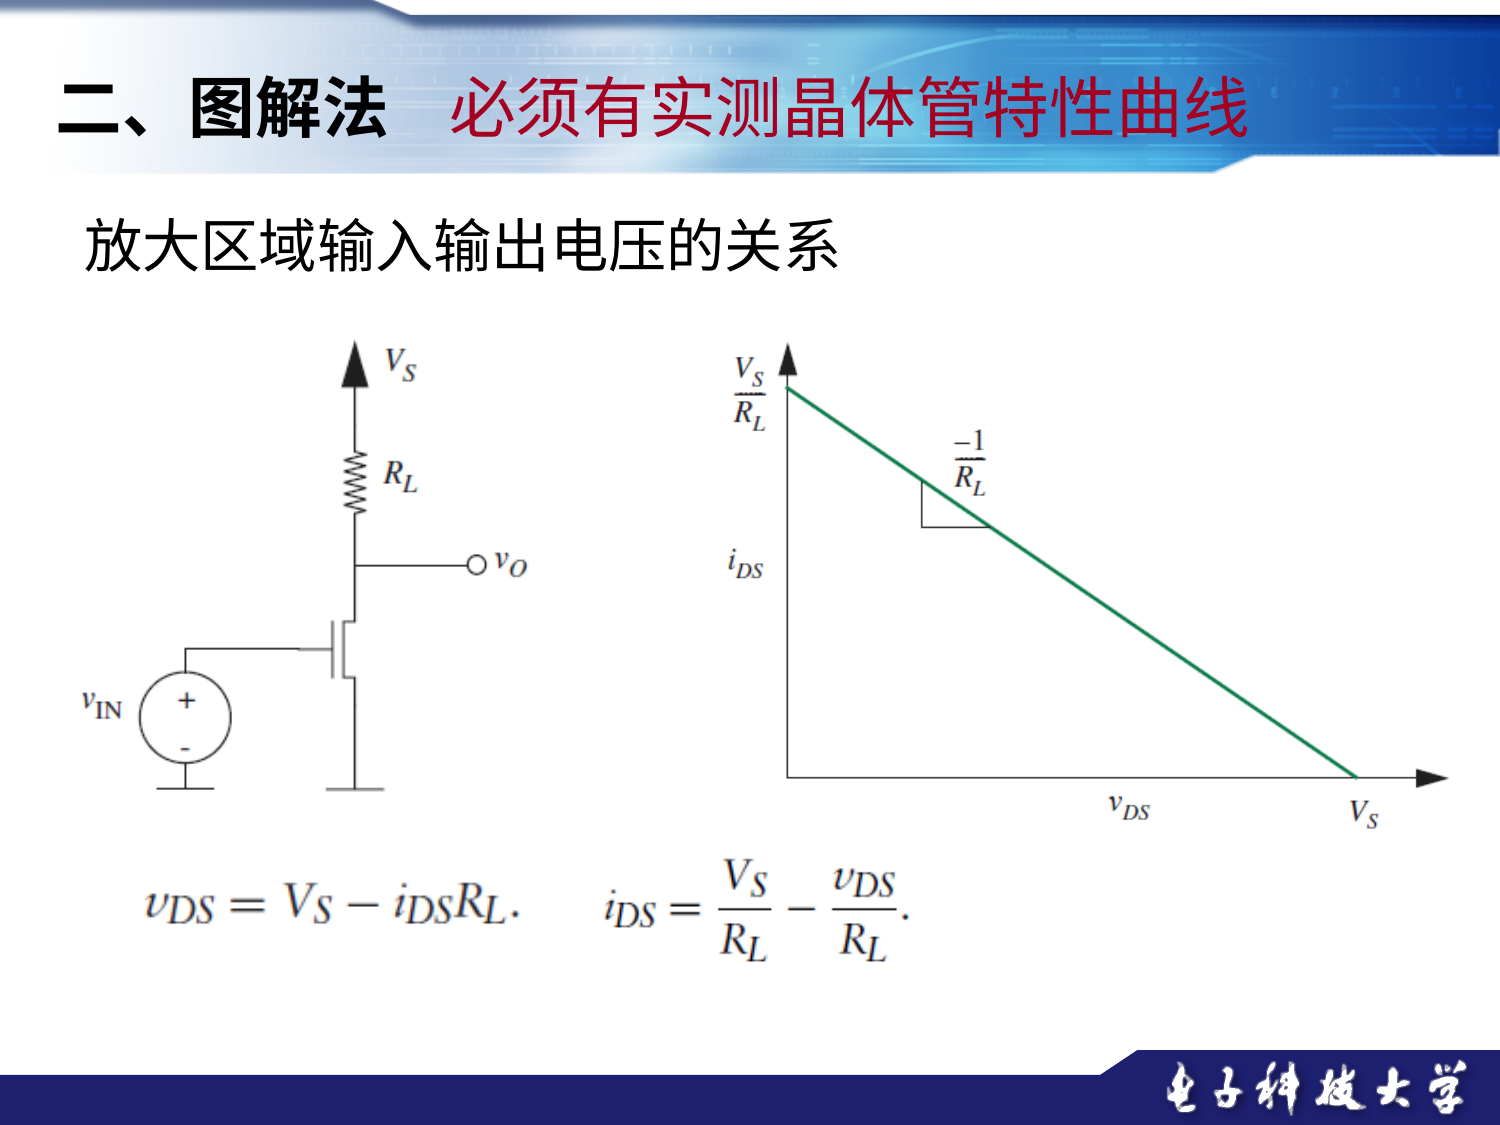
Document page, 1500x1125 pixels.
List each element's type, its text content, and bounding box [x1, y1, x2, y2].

picture [82, 318, 544, 807]
picture [584, 325, 1500, 975]
title 二、图解法 必须有实测晶体管特性曲线 [40, 40, 1412, 156]
picture [0, 0, 1500, 175]
picture [135, 844, 546, 967]
text_box 放大区域输入输出电压的关系 [69, 202, 857, 287]
